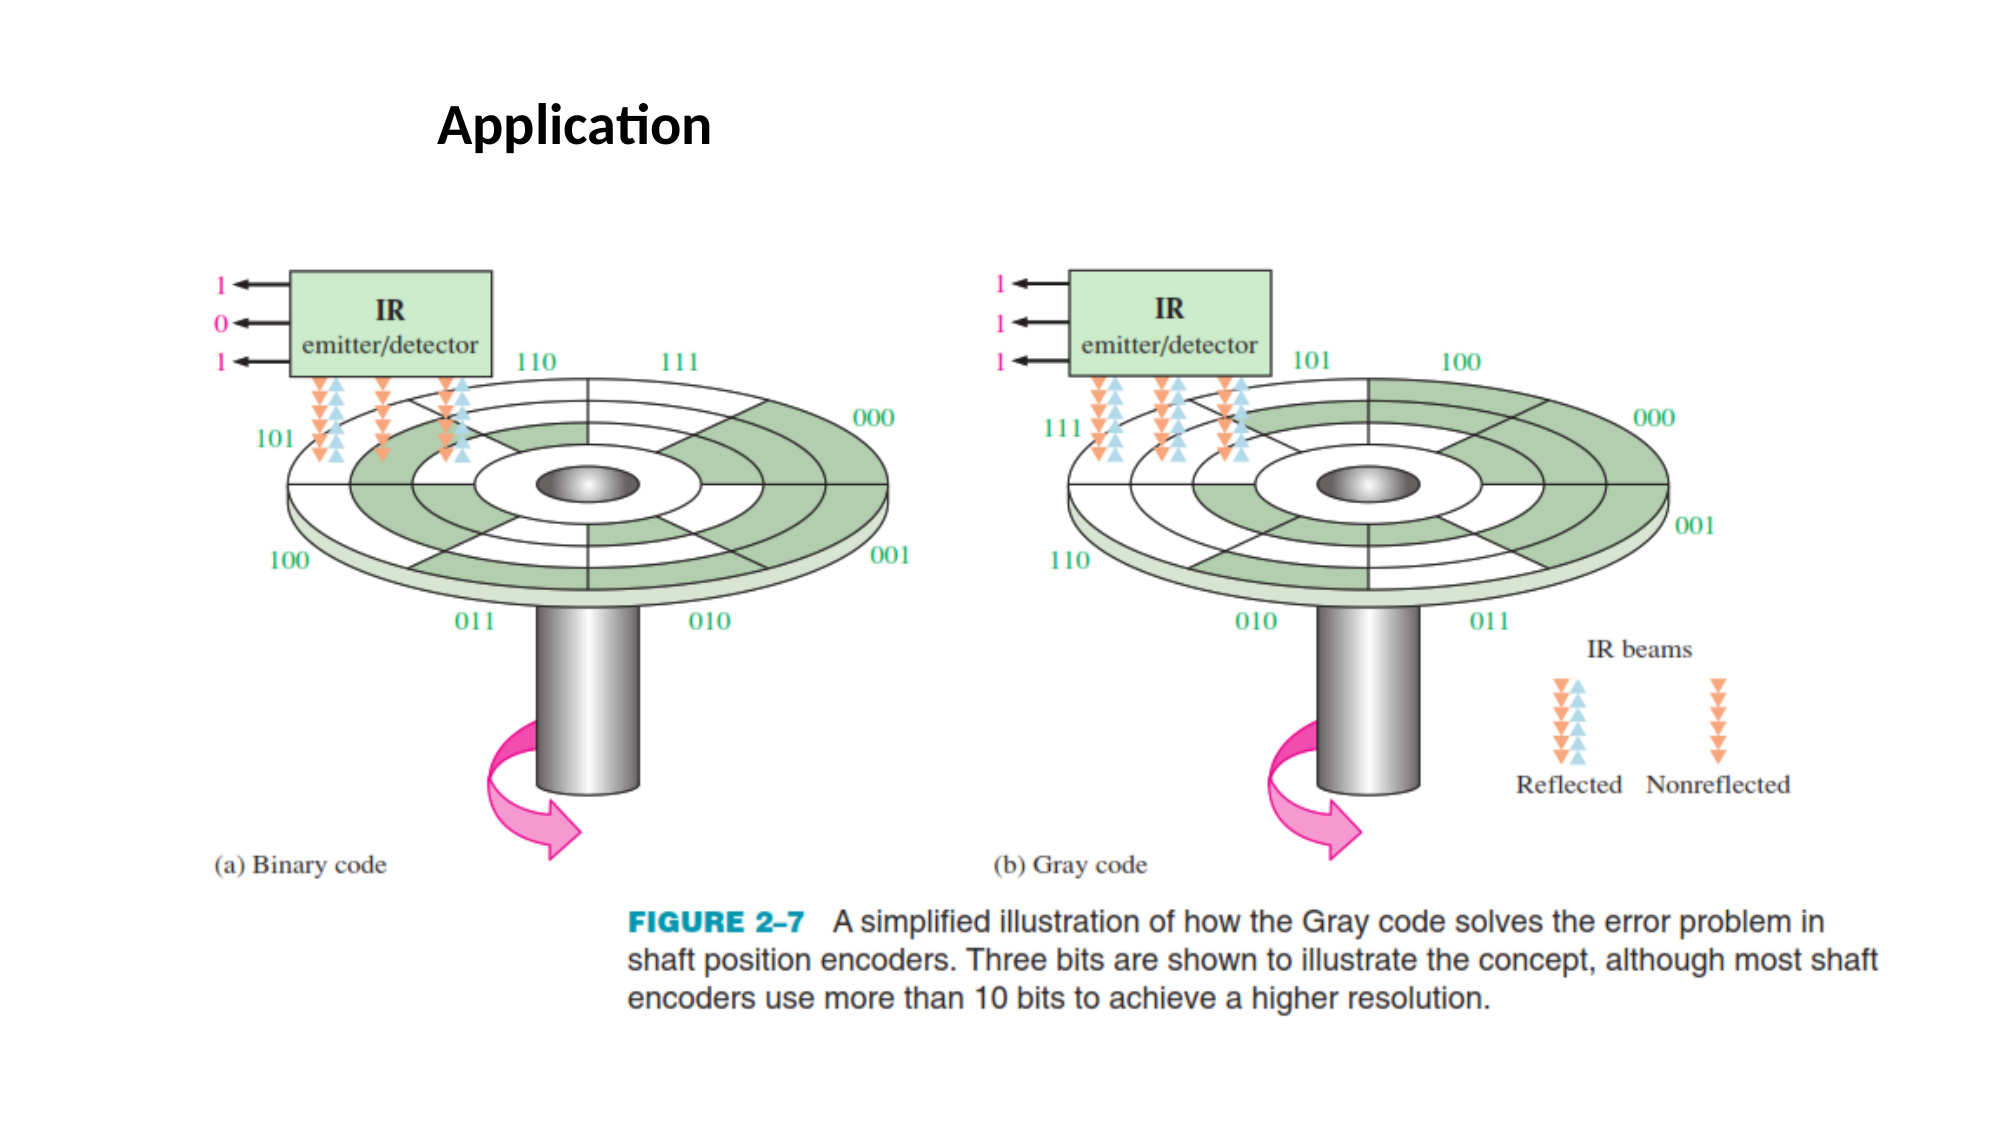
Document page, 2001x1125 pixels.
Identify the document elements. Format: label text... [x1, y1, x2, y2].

text_box Application [422, 79, 1124, 164]
picture [159, 211, 1899, 1023]
